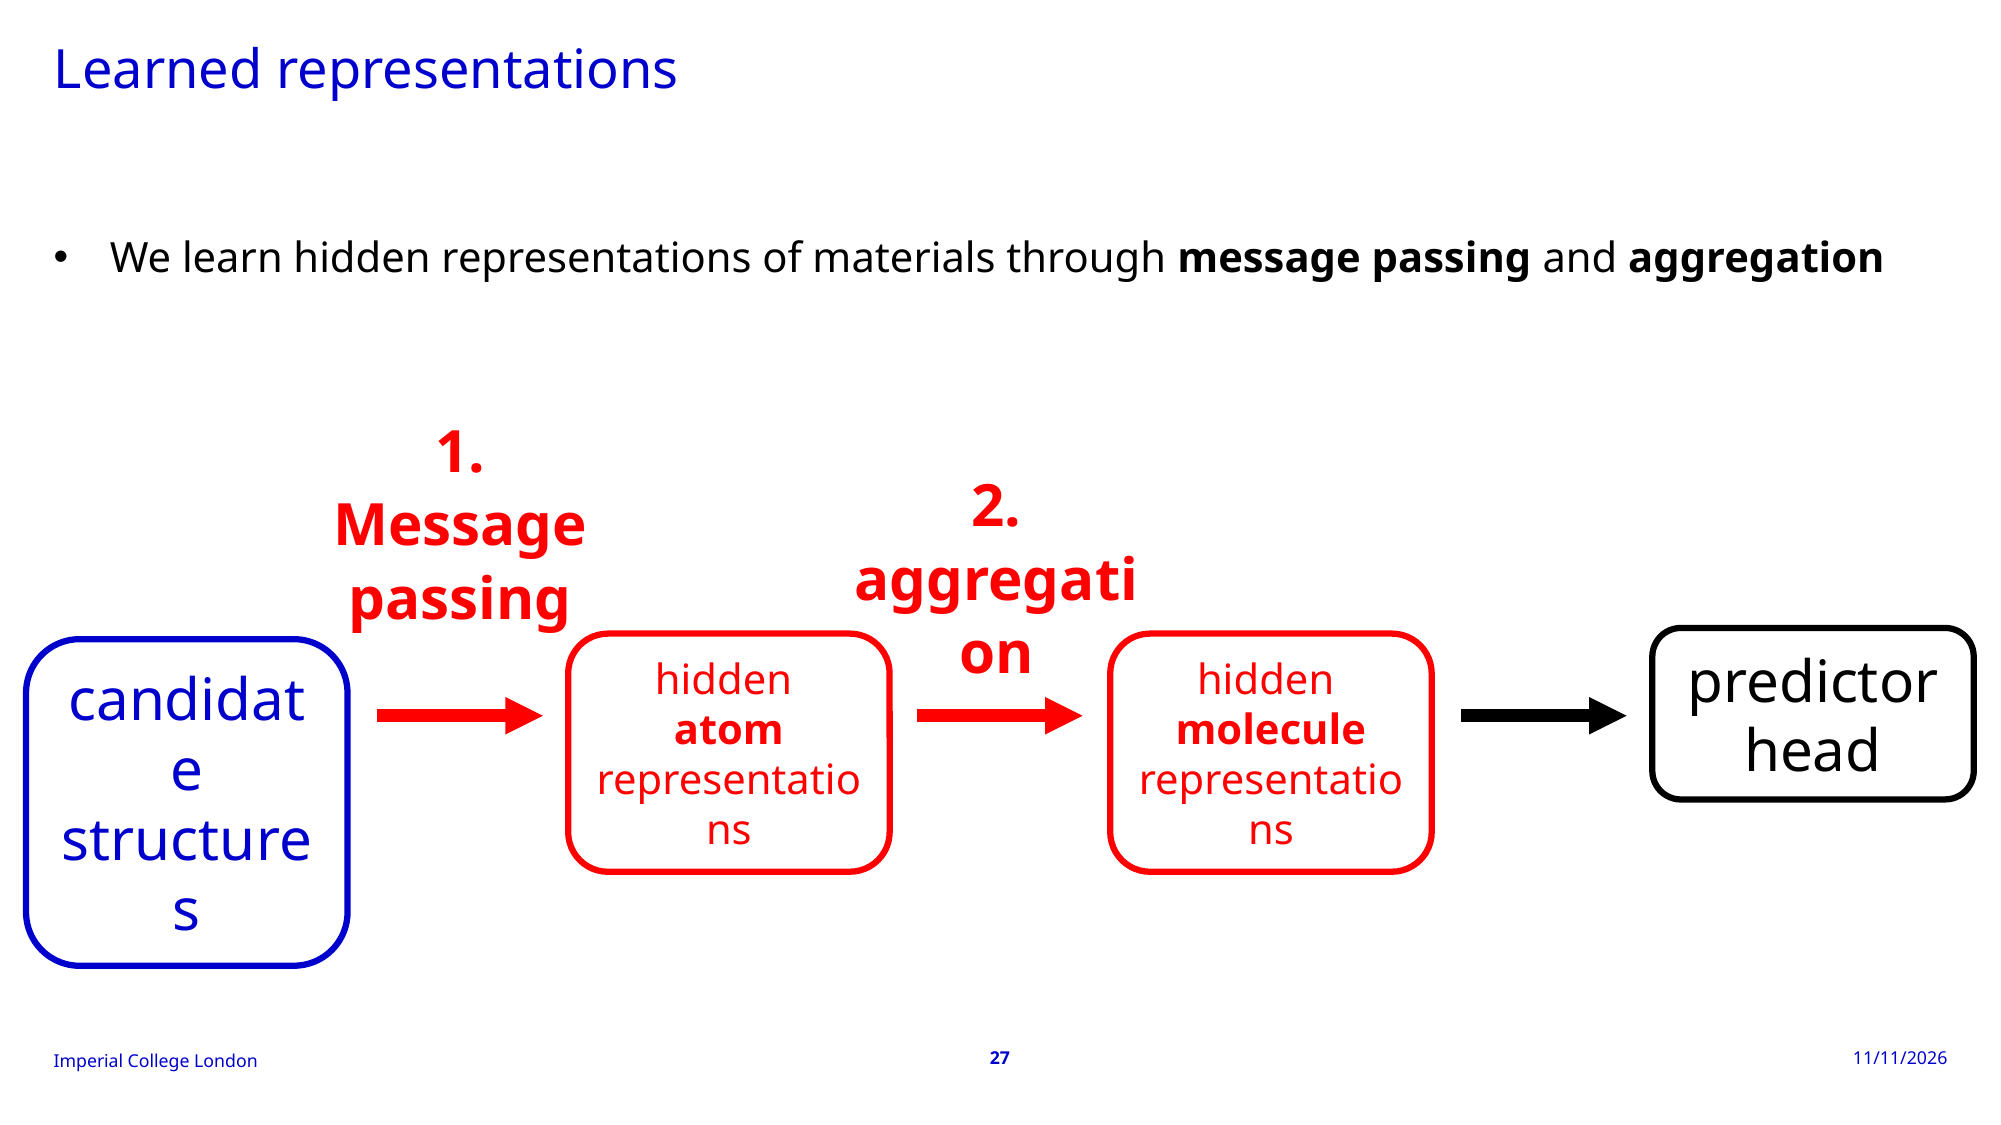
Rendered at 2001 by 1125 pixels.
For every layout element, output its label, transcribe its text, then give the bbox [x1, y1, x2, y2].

list We learn hidden representations of materials through message passing and aggregation [53, 228, 1947, 354]
text_box 1. Message passing [332, 410, 588, 644]
title Learned representations [53, 41, 1947, 104]
text_box predictor head [1652, 627, 1974, 800]
text_box 2. aggregation [844, 464, 1149, 699]
text_box hidden molecule representations [1110, 633, 1432, 872]
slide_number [1745, 1048, 1948, 1072]
text_box candidate structures [26, 639, 348, 966]
slide_number 27 [973, 1048, 1027, 1072]
text_box hidden atom representations [568, 633, 890, 872]
